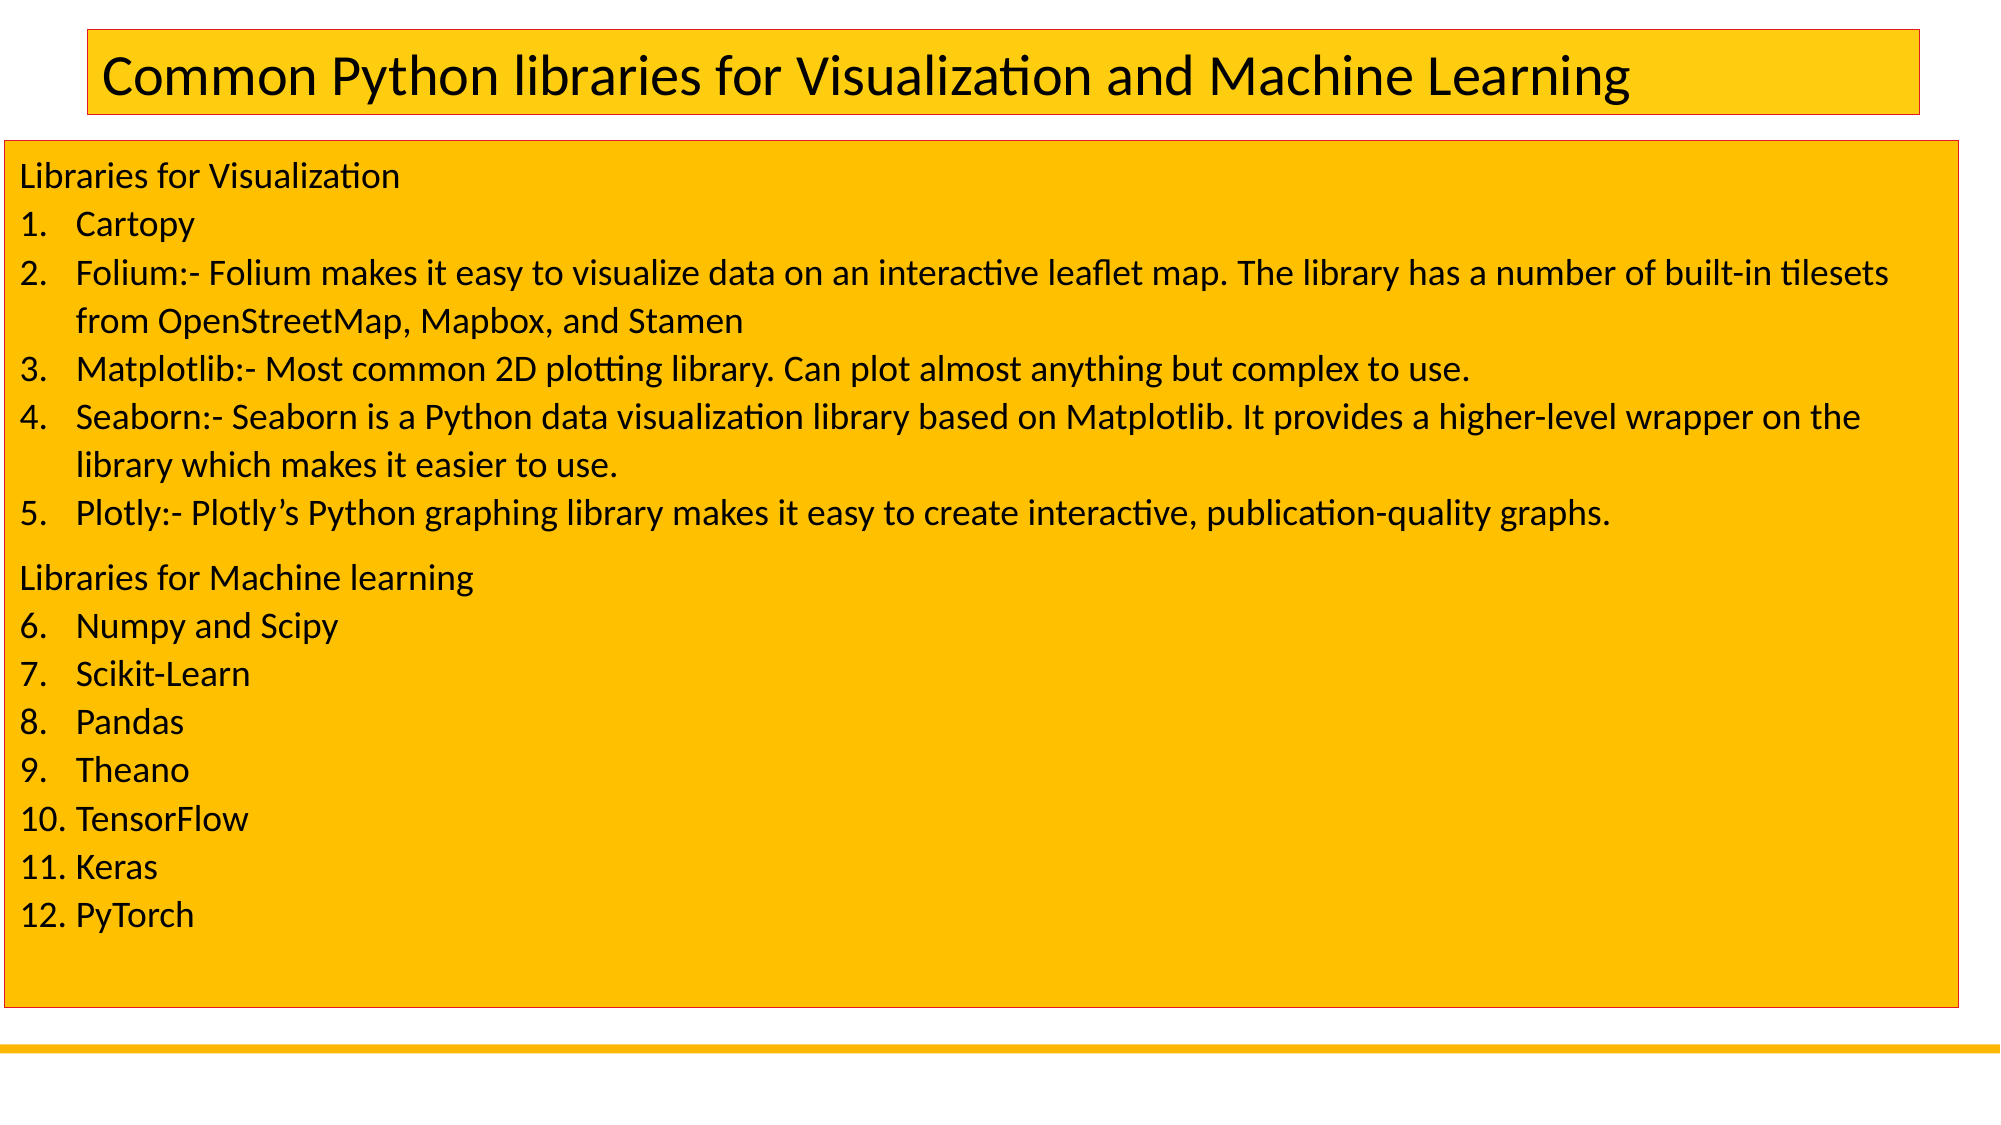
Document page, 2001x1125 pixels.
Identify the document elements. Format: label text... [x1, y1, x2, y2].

text_box Common Python libraries for Visualization and Machine Learning [87, 29, 1920, 115]
text_box Libraries for Visualization Cartopy Folium:- Folium makes it easy to visualize data on an interactive leaflet map. The library has a number of built-in tilesets from OpenStreetMap, Mapbox, and Stamen Matplotlib:- Most common 2D plotting library. Can plot almost anything but complex to use. Seaborn:- Seaborn is a Python data visualization library based on Matplotlib. It provides a higher-level wrapper on the library which makes it easier to use. Plotly:- Plotly’s Python graphing library makes it easy to create interactive, publication-quality graphs. Libraries for Machine learning Numpy and Scipy Scikit-Learn Pandas Theano TensorFlow Keras PyTorch [4, 140, 1959, 1008]
